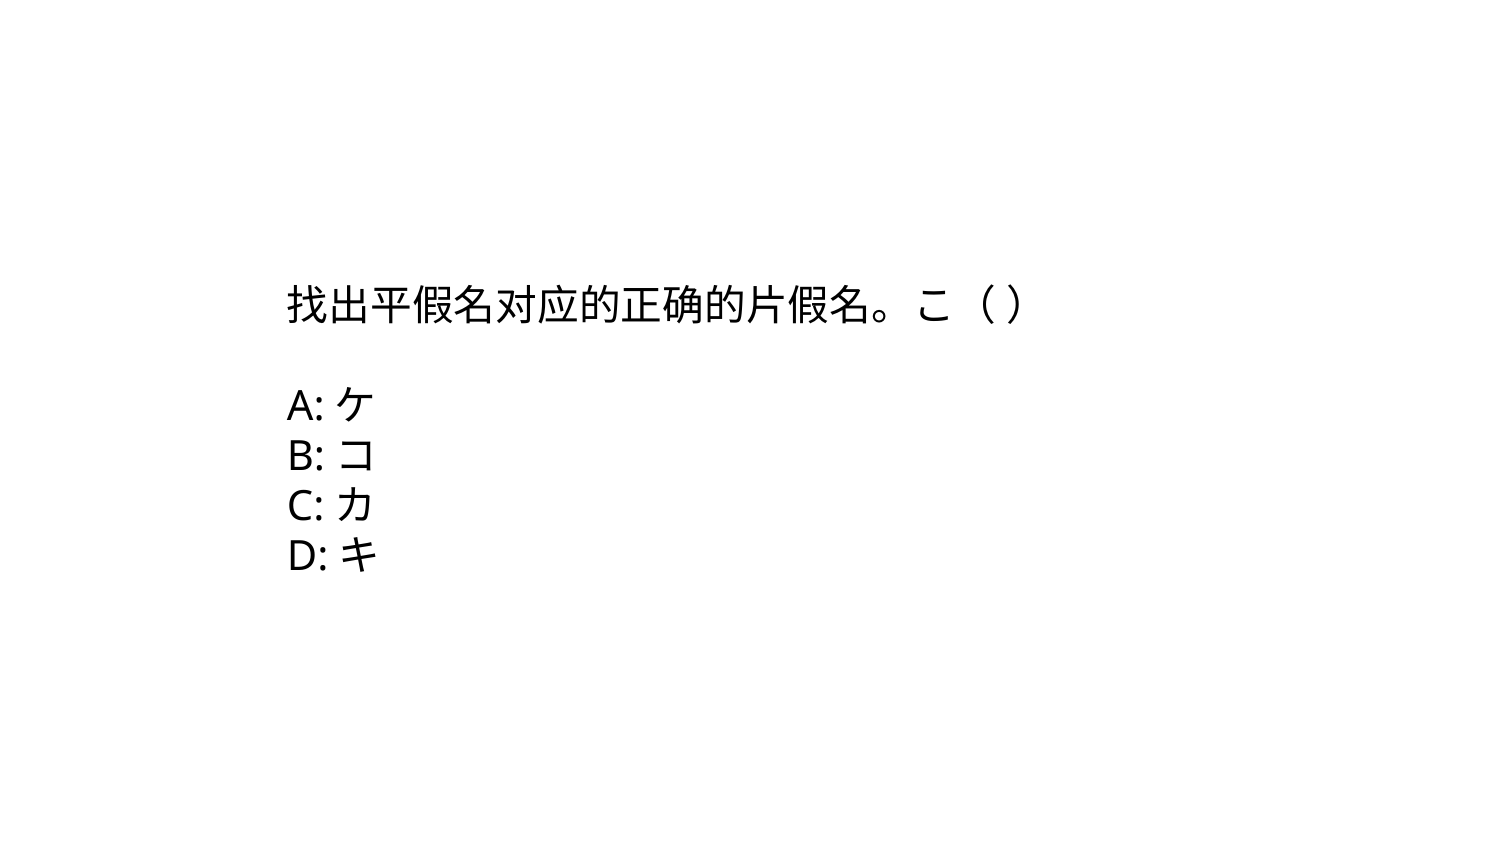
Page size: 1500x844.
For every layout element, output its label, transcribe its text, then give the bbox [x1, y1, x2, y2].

text_box 找出平假名对应的正确的片假名。こ（ ） A:ケ B:コ C:カ D:キ [272, 271, 1356, 587]
